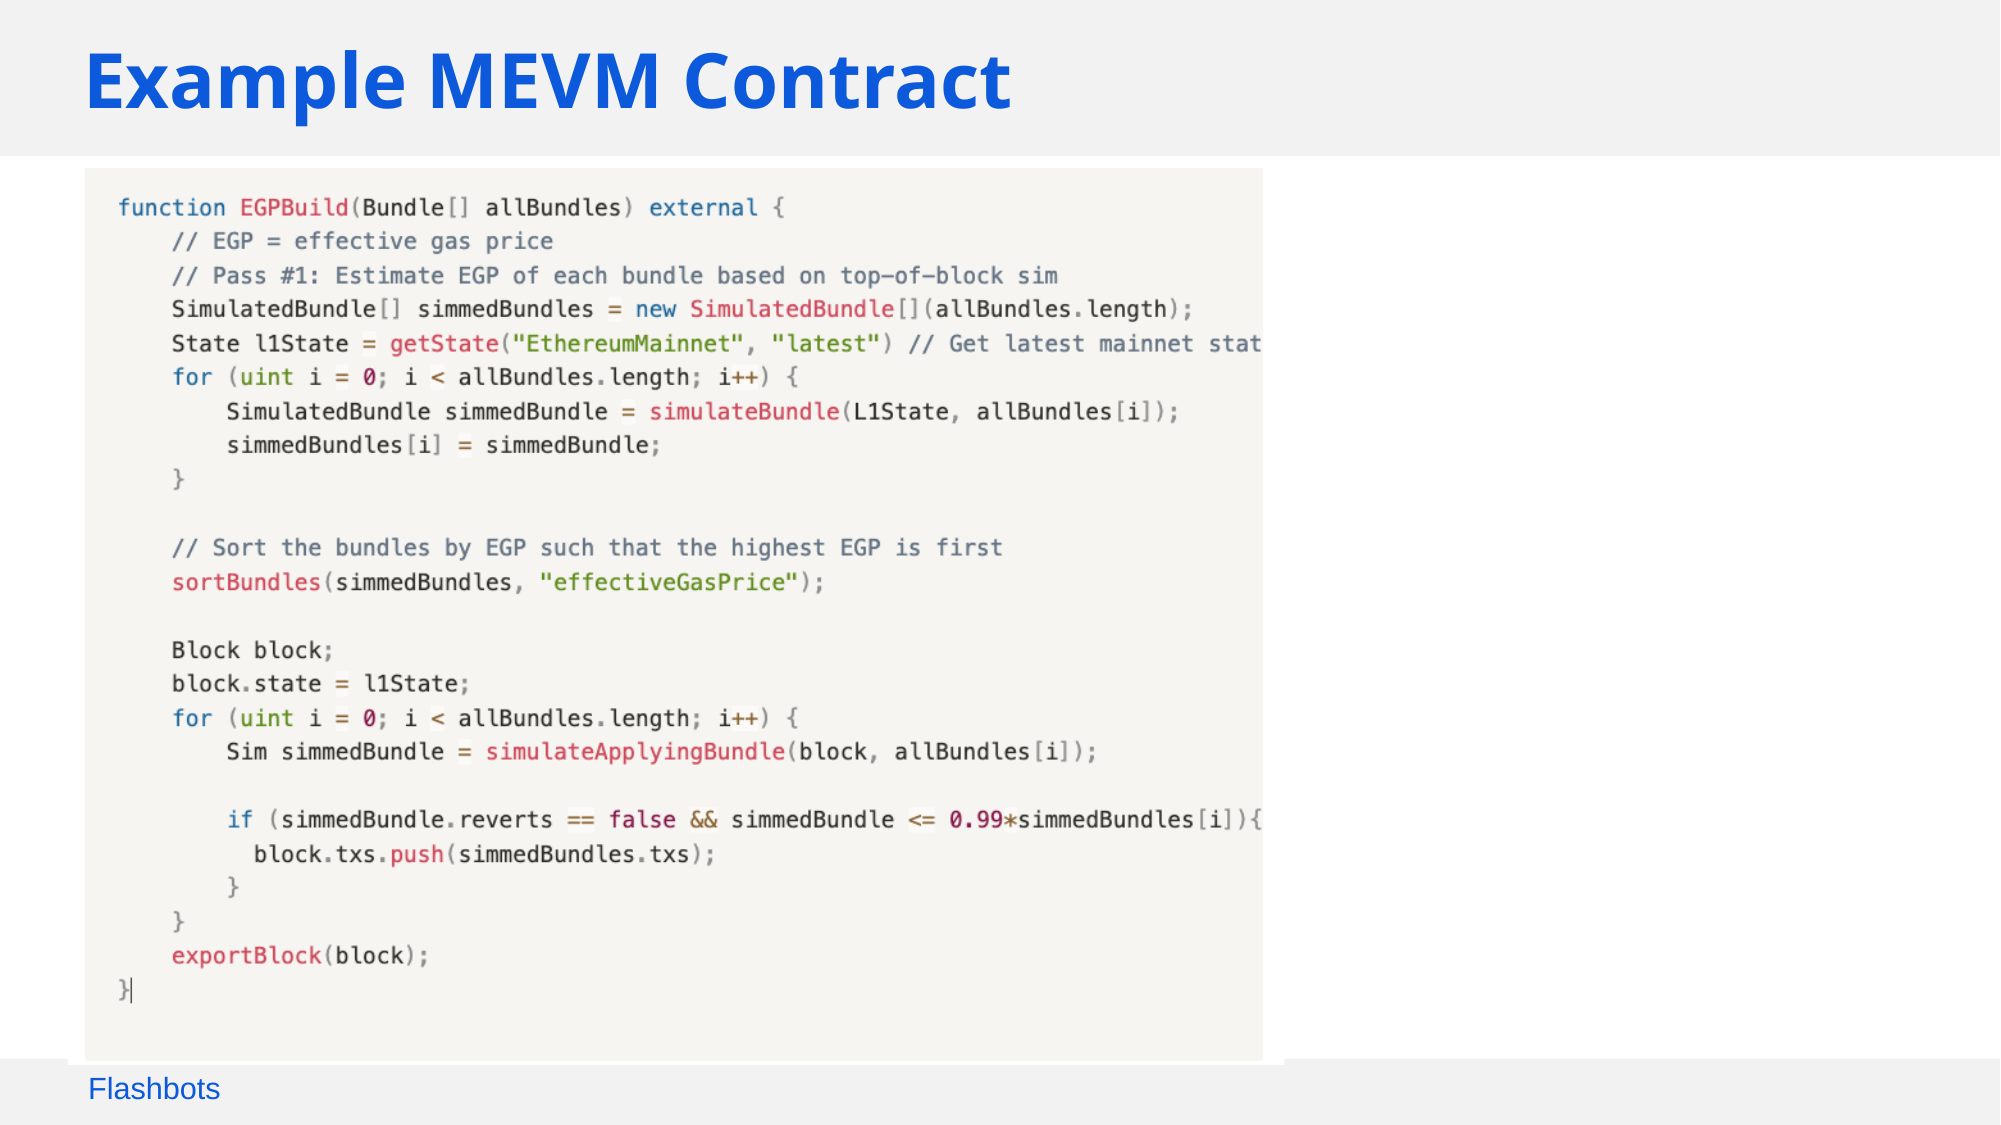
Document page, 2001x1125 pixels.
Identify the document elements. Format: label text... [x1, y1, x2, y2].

title Example MEVM Contract [68, 17, 1932, 143]
picture [67, 168, 1285, 1066]
